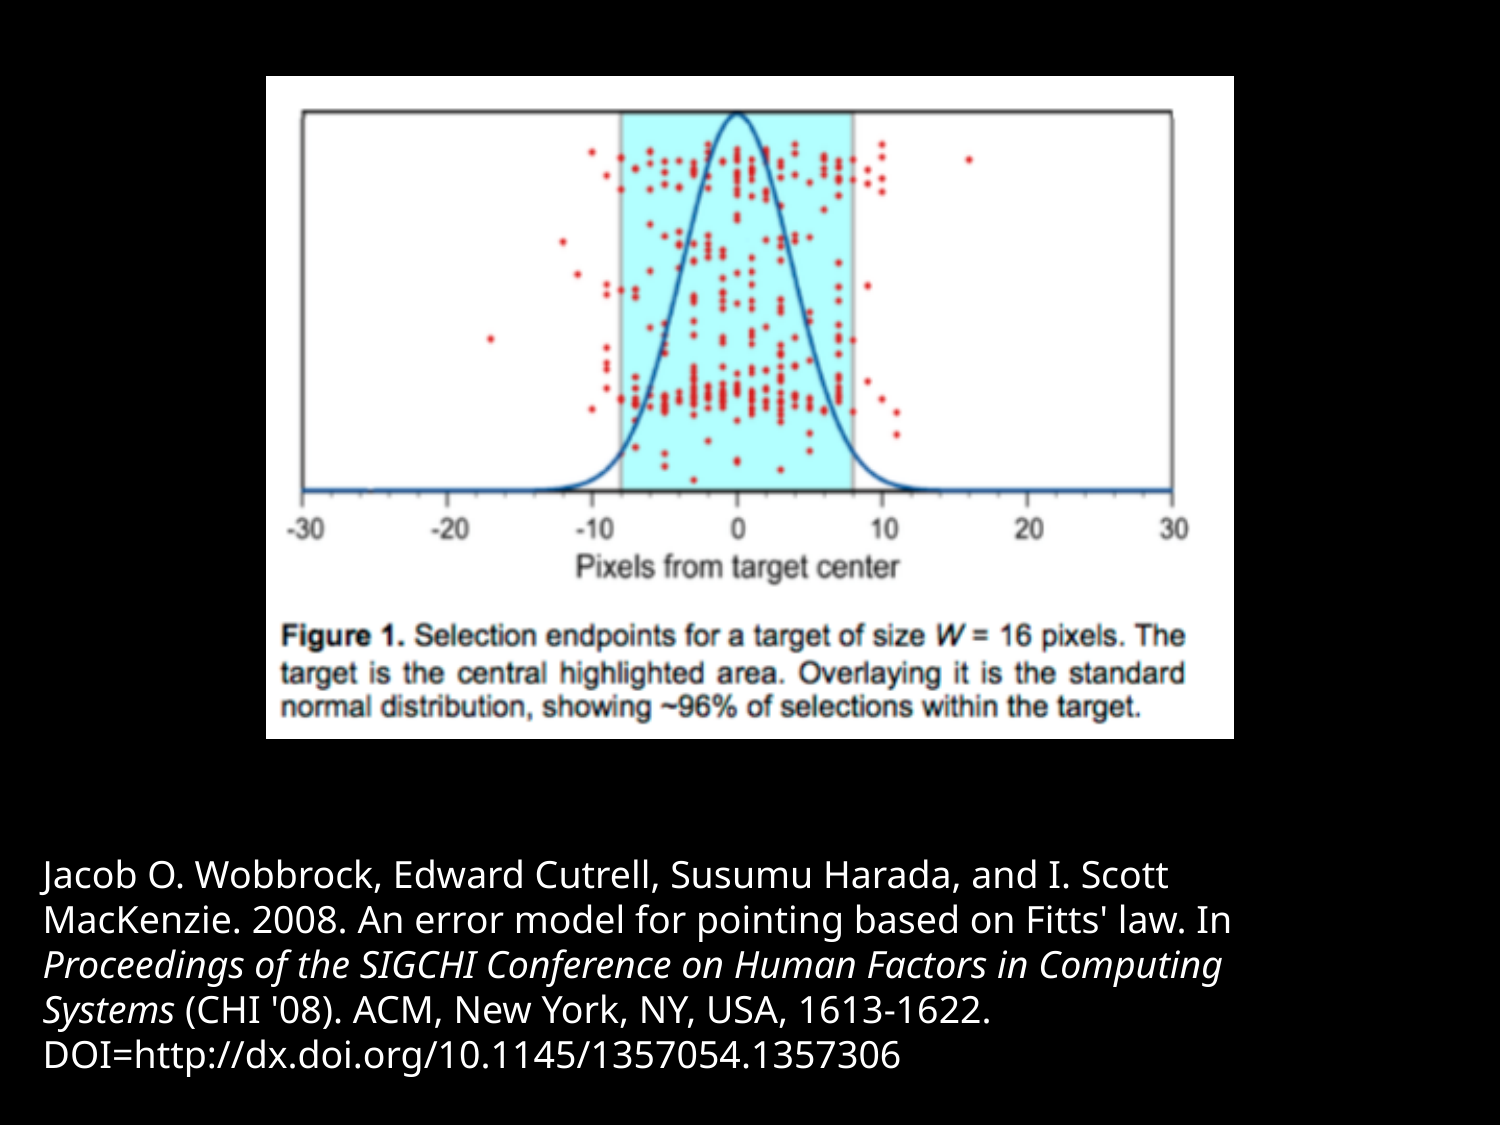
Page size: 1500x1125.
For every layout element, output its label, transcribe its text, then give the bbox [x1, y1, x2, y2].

picture [266, 75, 1234, 739]
text_box Jacob O. Wobbrock, Edward Cutrell, Susumu Harada, and I. Scott MacKenzie. 2008. An error model for pointing based on Fitts' law. In Proceedings of the SIGCHI Conference on Human Factors in Computing Systems (CHI '08). ACM, New York, NY, USA, 1613-1622. DOI=http://dx.doi.org/10.1145/1357054.1357306 [27, 843, 1325, 1084]
